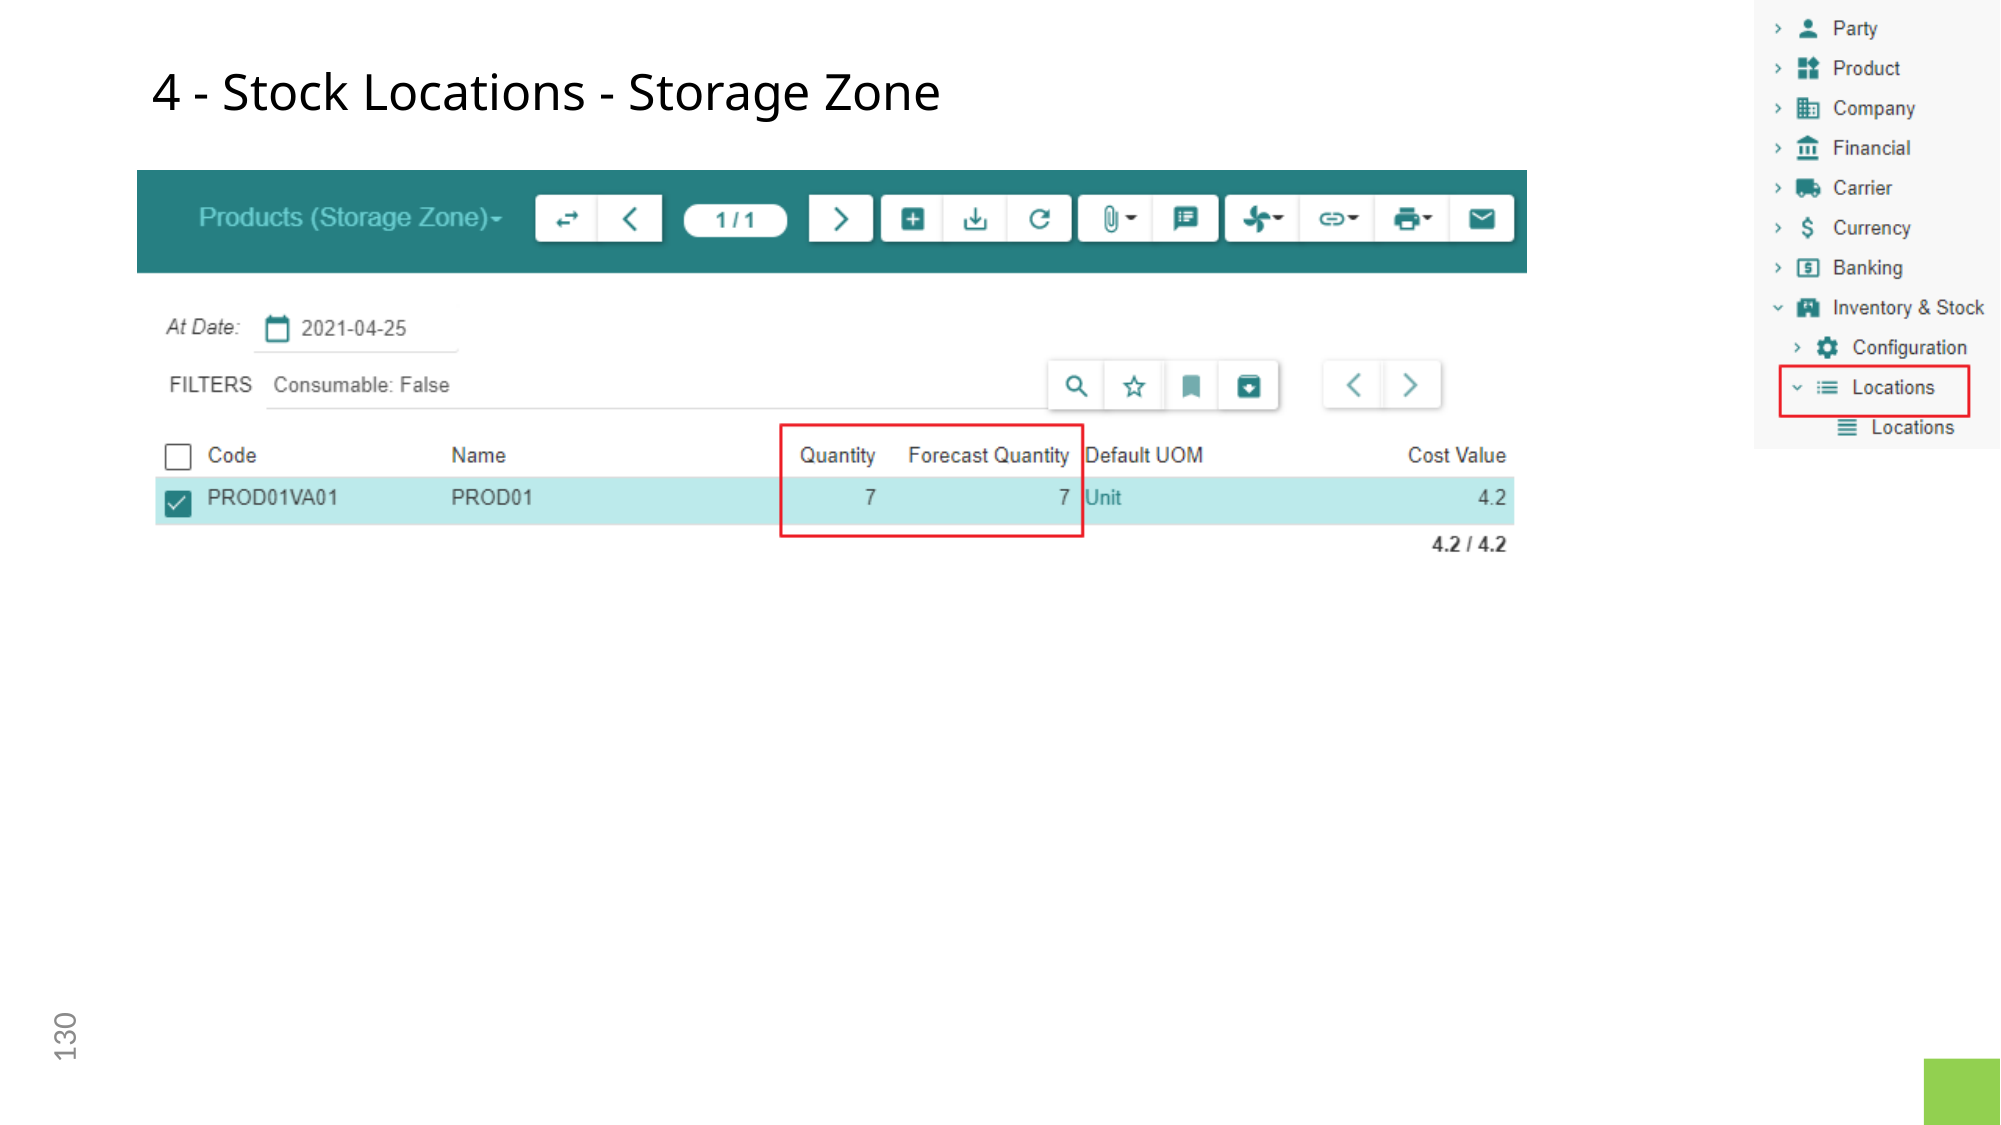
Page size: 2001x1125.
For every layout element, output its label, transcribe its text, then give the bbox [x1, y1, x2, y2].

picture [1754, 0, 2000, 449]
title 4 - Stock Locations - Storage Zone [137, 59, 1754, 136]
picture [137, 170, 1527, 563]
text_box [1923, 1058, 2000, 1125]
slide_number 130 [32, 969, 93, 1108]
